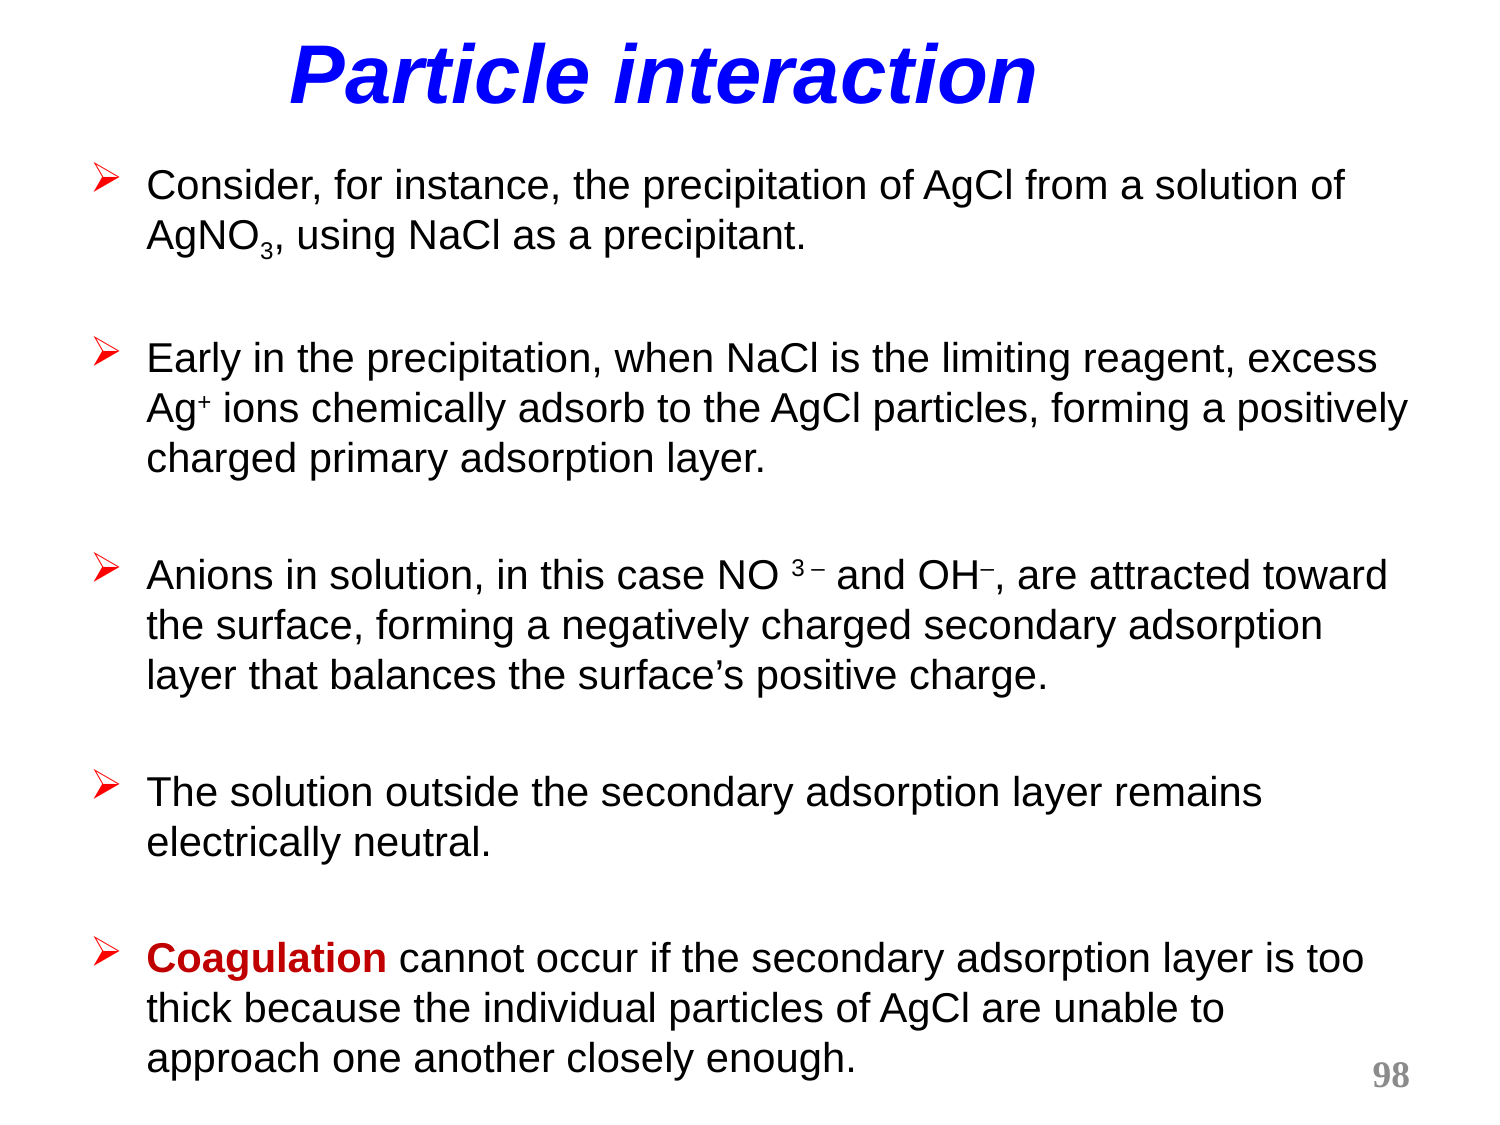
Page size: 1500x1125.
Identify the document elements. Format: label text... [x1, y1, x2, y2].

list Consider, for instance, the precipitation of AgCl from a solution of AgNO3, using NaCl as a precipitant. Early in the precipitation, when NaCl is the limiting reagent, excess Ag+ ions chemically adsorb to the AgCl particles, forming a positively charged primary adsorption layer. Anions in solution, in this case NO 3 – and OH–, are attracted toward the surface, forming a negatively charged secondary adsorption layer that balances the surface’s positive charge. The solution outside the secondary adsorption layer remains electrically neutral. Coagulation cannot occur if the secondary adsorption layer is too thick because the individual particles of AgCl are unable to approach one another closely enough. [75, 149, 1425, 893]
slide_number 98 [1074, 1042, 1425, 1103]
text_box Particle interaction [274, 12, 1263, 128]
